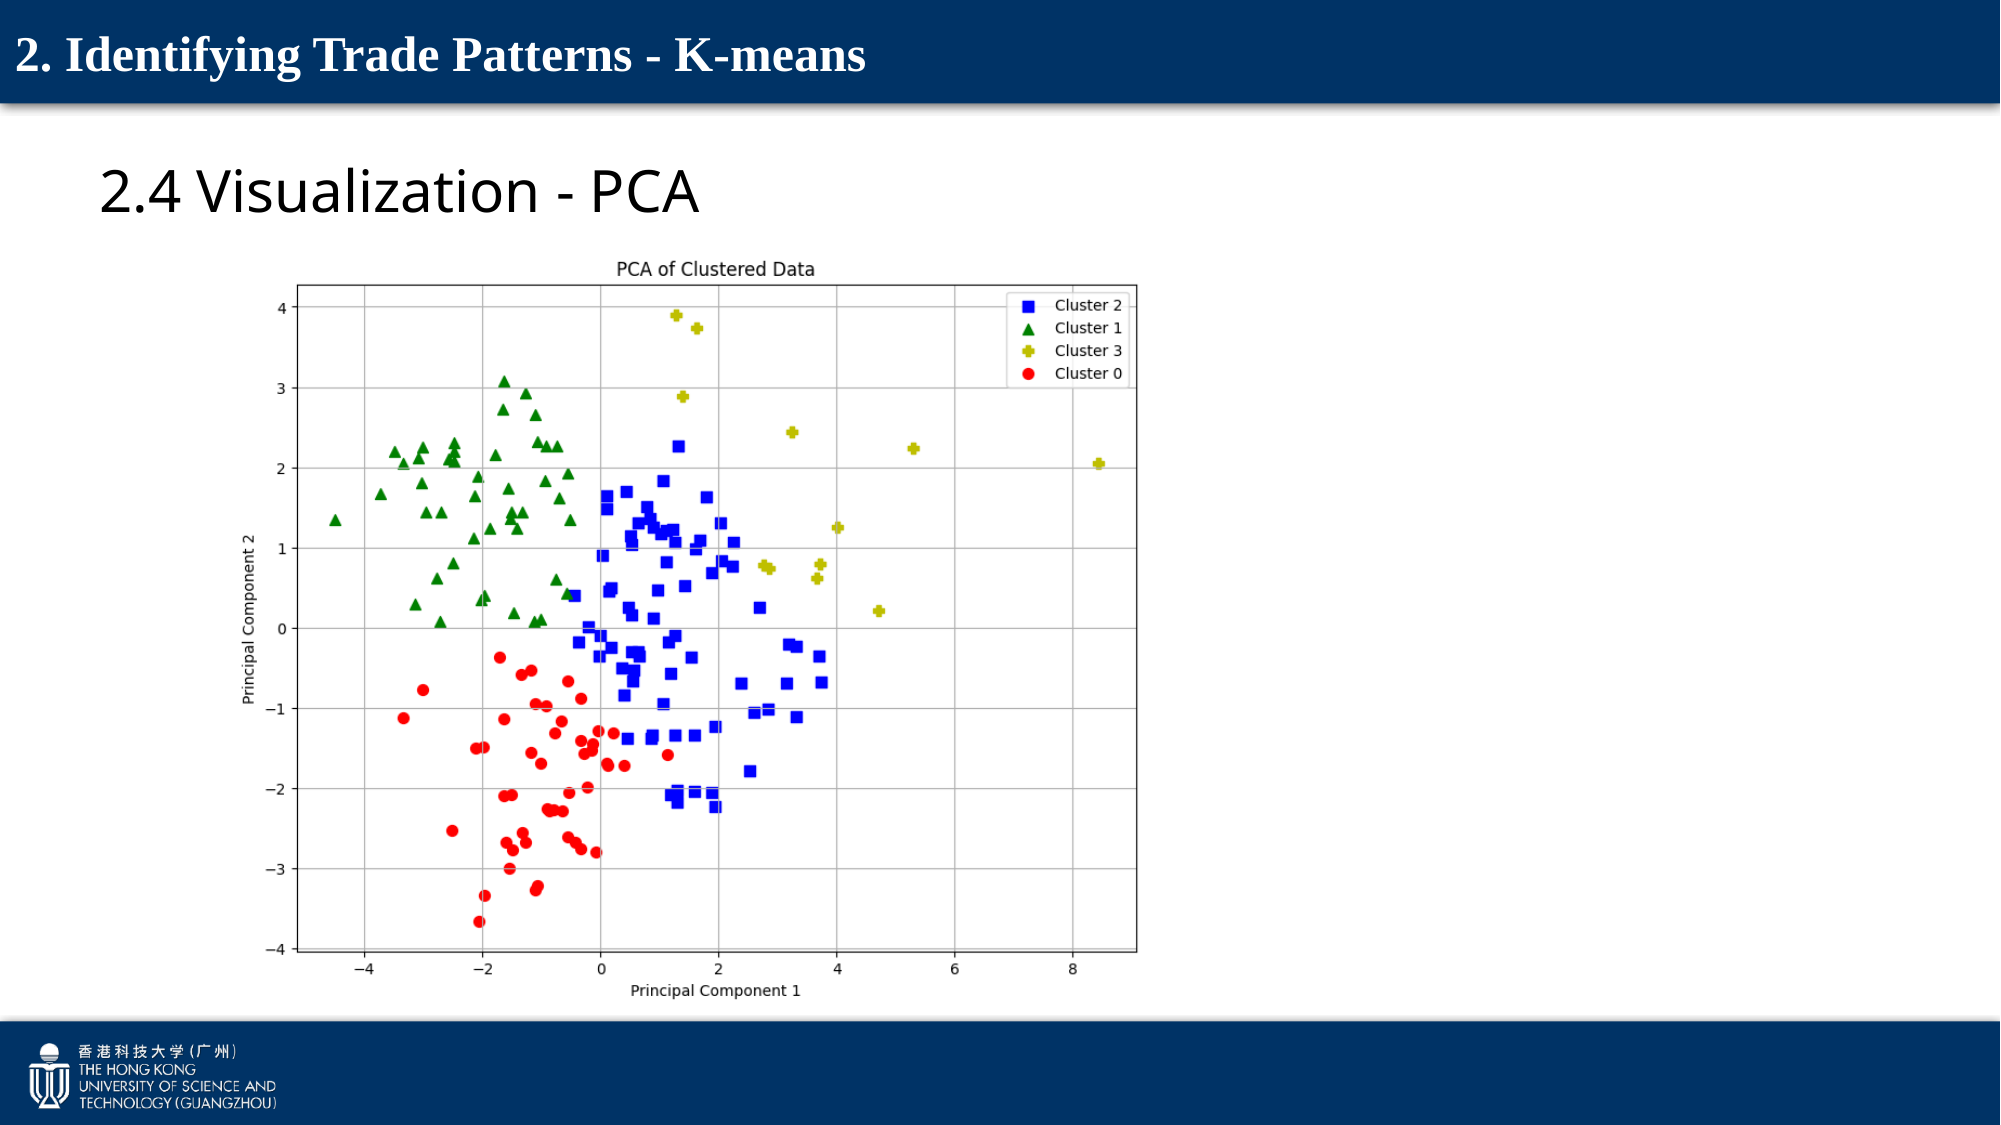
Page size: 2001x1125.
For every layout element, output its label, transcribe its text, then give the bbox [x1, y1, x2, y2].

picture [232, 250, 1146, 1009]
text_box 2. Identifying Trade Patterns - K-means [0, 0, 2000, 104]
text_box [0, 1021, 2000, 1125]
text_box 2.4 Visualization - PCA [84, 146, 1509, 232]
